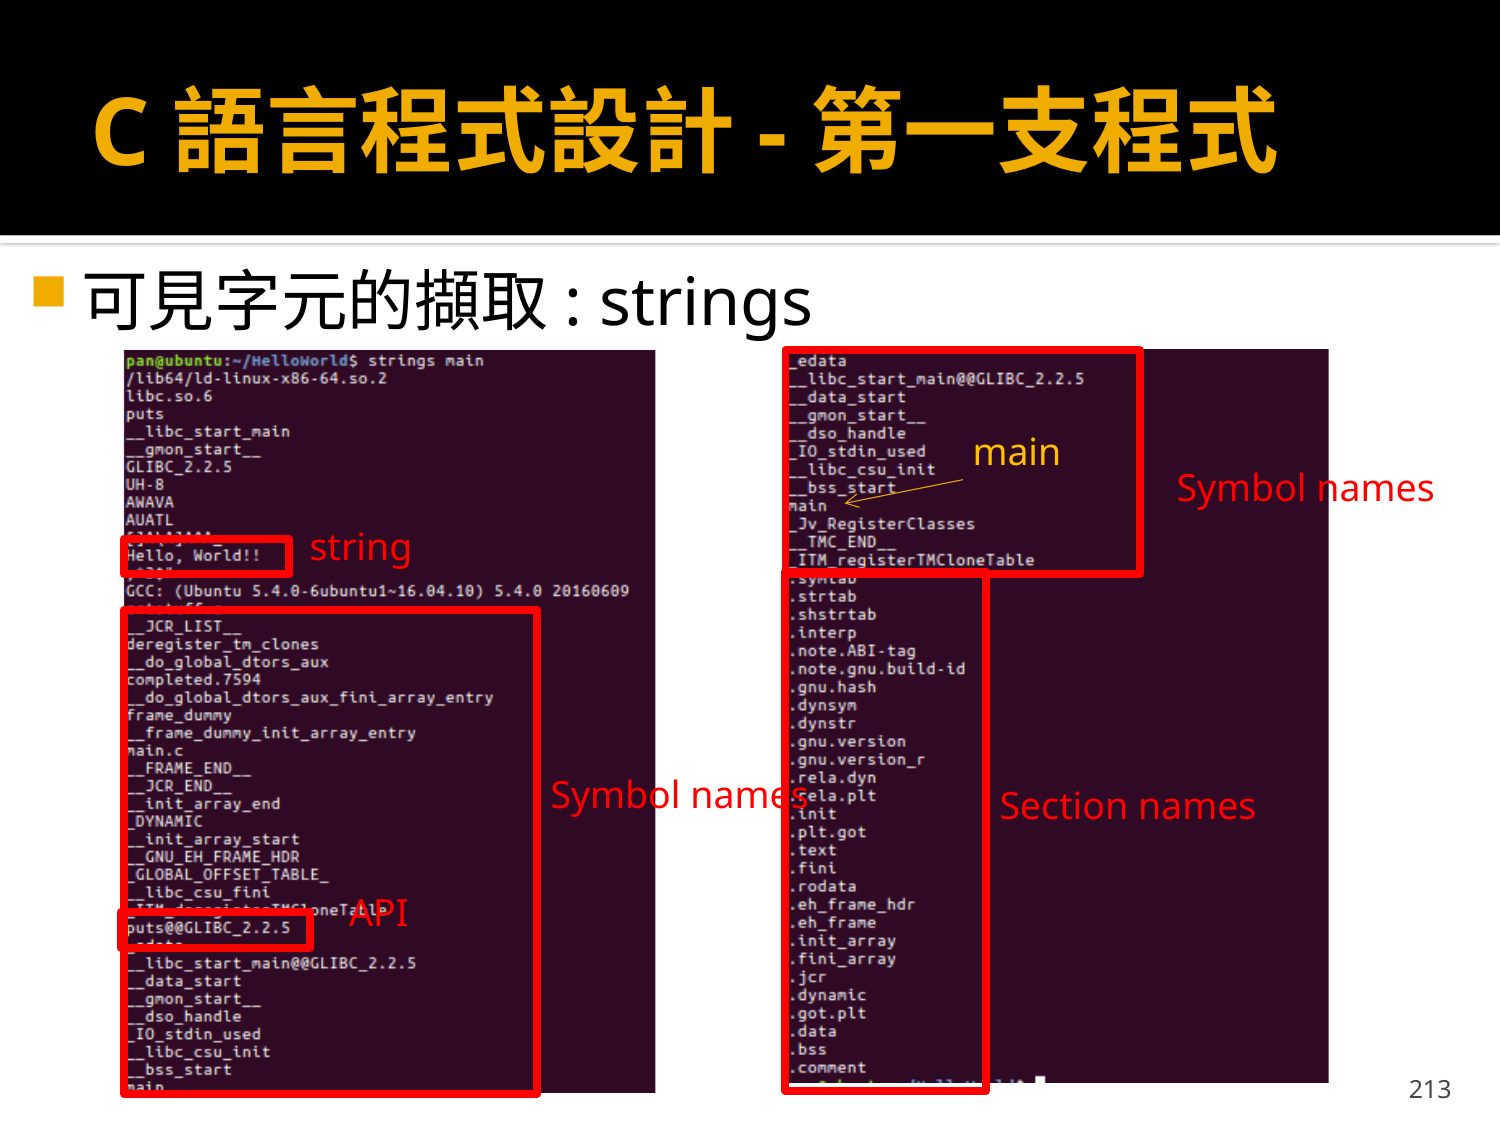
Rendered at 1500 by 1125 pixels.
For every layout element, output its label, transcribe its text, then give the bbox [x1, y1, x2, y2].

picture [785, 349, 1329, 1083]
text_box Symbol names [1332, 456, 1450, 516]
picture [123, 350, 656, 1093]
text_box [782, 346, 1144, 351]
list 可見字元的擷取: strings [0, 243, 1350, 1003]
text_box [781, 1087, 990, 1095]
title C語言程式設計-第一支程式 [75, 25, 1425, 231]
slide_number 213 [1345, 1062, 1467, 1108]
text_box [844, 479, 963, 504]
text_box Symbol names [660, 763, 780, 823]
